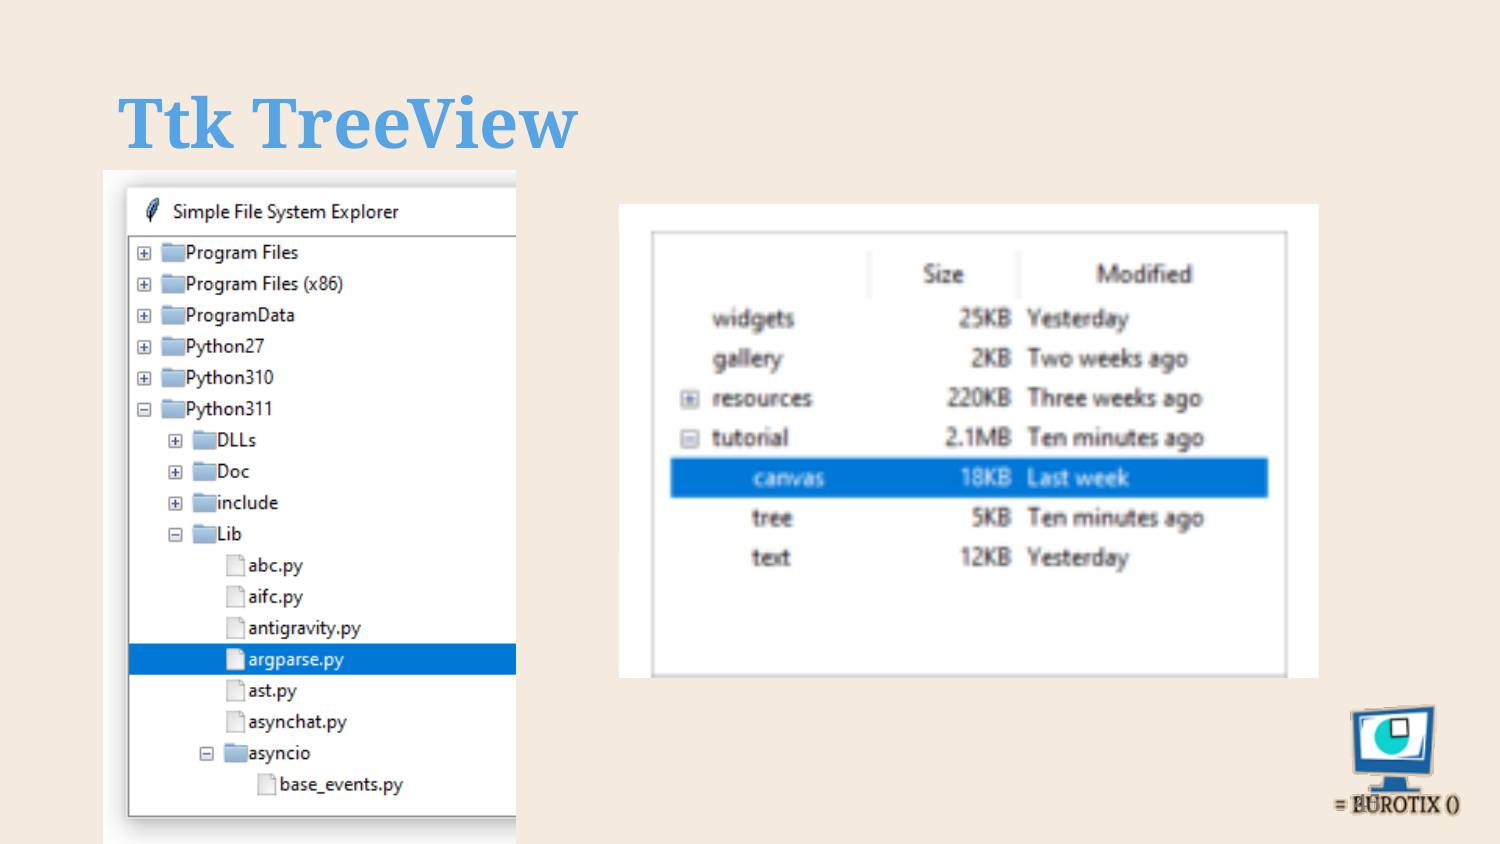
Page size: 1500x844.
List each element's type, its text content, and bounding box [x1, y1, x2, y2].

picture [1332, 703, 1462, 817]
picture [618, 204, 1319, 679]
title Ttk TreeView [103, 44, 1397, 208]
slide_number 45 [1059, 782, 1397, 828]
picture [102, 169, 517, 844]
